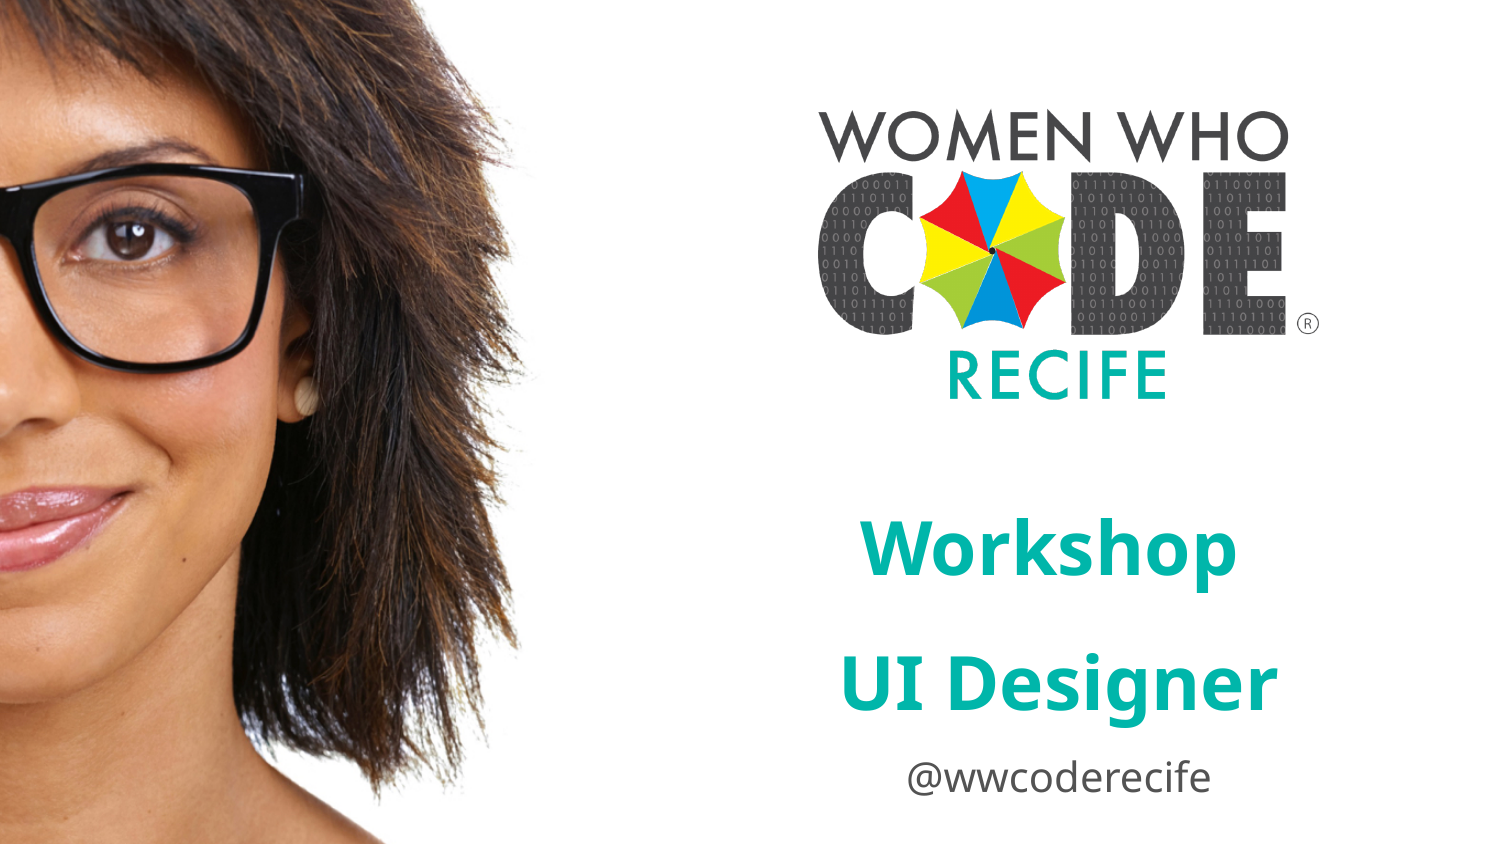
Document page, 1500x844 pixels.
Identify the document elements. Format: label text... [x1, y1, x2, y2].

picture [0, 0, 579, 844]
picture [772, 66, 1347, 445]
text_box Workshop UI Designer @wwcoderecife [732, 464, 1386, 816]
